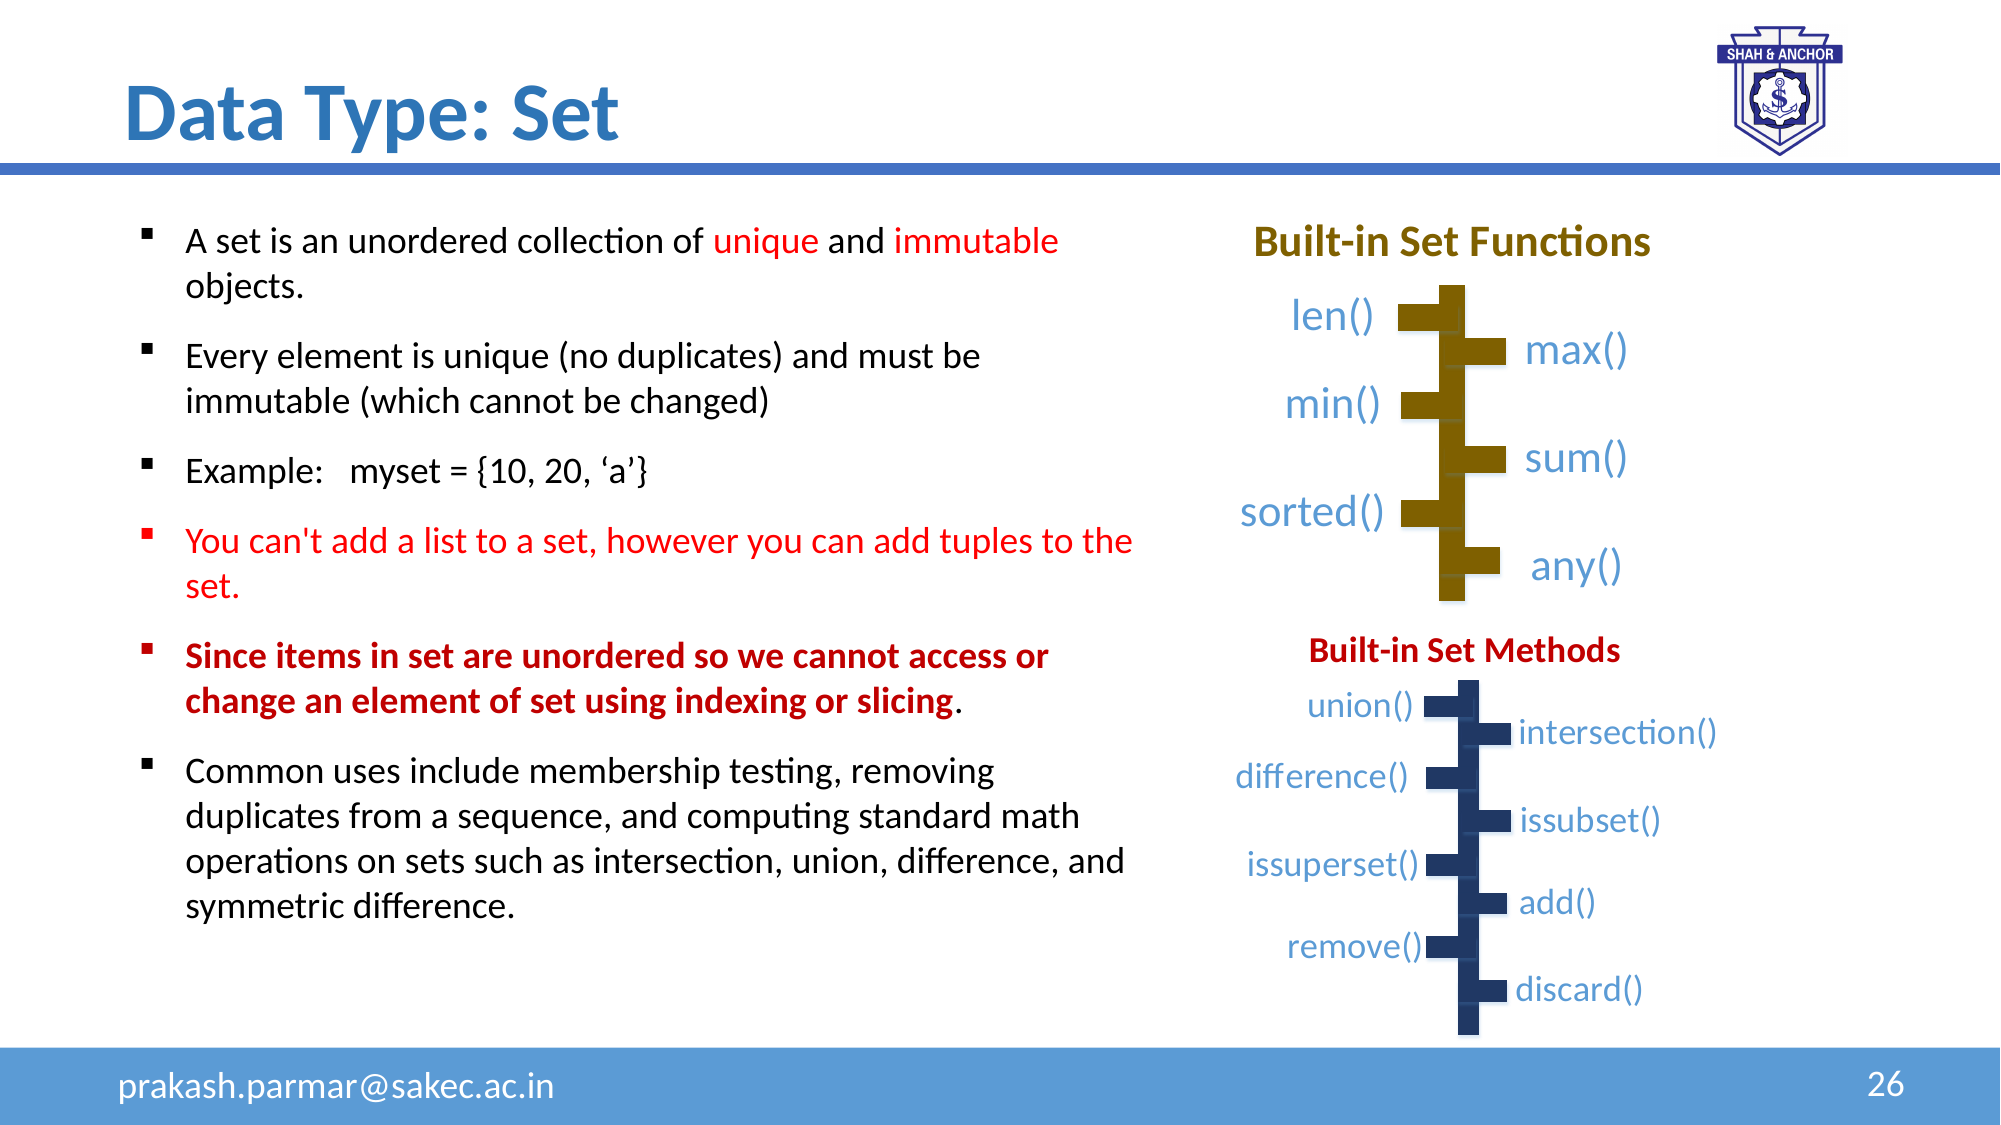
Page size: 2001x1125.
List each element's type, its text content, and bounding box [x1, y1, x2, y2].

footer prakash.parmar@sakec.ac.in [102, 1053, 778, 1114]
picture [1215, 617, 1737, 1041]
picture [1215, 200, 1674, 616]
text_box A set is an unordered collection of unique and immutable objects. Every element is unique (no duplicates) and must be immutable (which cannot be changed) Example: myset = {10, 20, ‘a’} You can't add a list to a set, however you can add tuples to the set. Since items in set are unordered so we cannot access or change an element of set using indexing or slicing. Common uses include membership testing, removing duplicates from a sequence, and computing standard math operations on sets such as intersection, union, difference, and symmetric difference. [123, 208, 1161, 934]
slide_number 26 [1852, 1051, 1932, 1112]
text_box Data Type: Set [109, 49, 1638, 165]
picture [1717, 24, 1848, 157]
